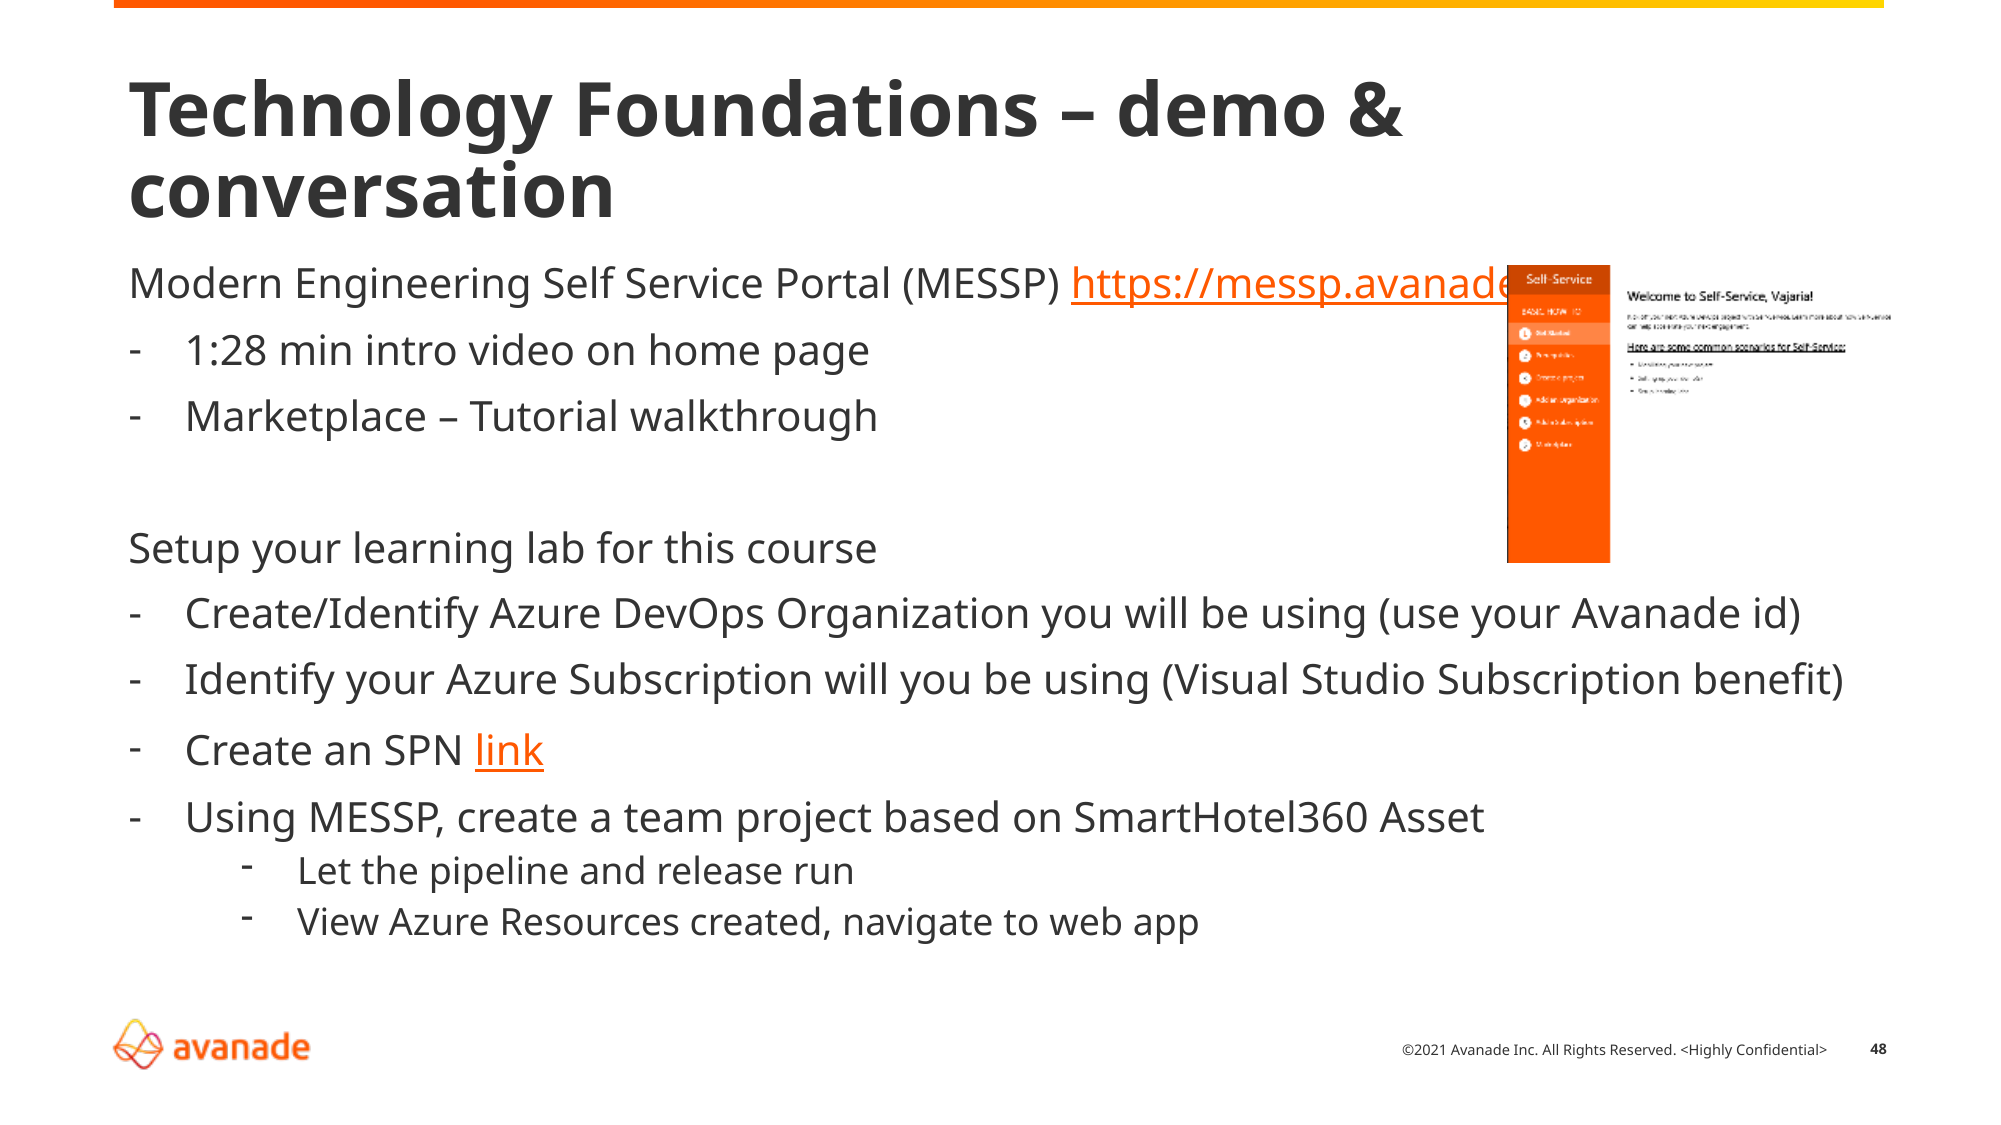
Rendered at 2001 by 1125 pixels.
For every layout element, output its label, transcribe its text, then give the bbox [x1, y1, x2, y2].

picture [93, 999, 339, 1090]
list Modern Engineering Self Service Portal (MESSP) https://messp.avanade.com 1:28 min intro video on home page Marketplace – Tutorial walkthrough Setup your learning lab for this course Create/Identify Azure DevOps Organization you will be using (use your Avanade id) Identify your Azure Subscription will you be using (Visual Studio Subscription benefit) Create an SPN link Using MESSP, create a team project based on SmartHotel360 Asset Let the pipeline and release run View Azure Resources created, navigate to web app [113, 249, 1883, 964]
picture [1507, 265, 1916, 563]
title Technology Foundations – demo & conversation [113, 64, 1883, 228]
